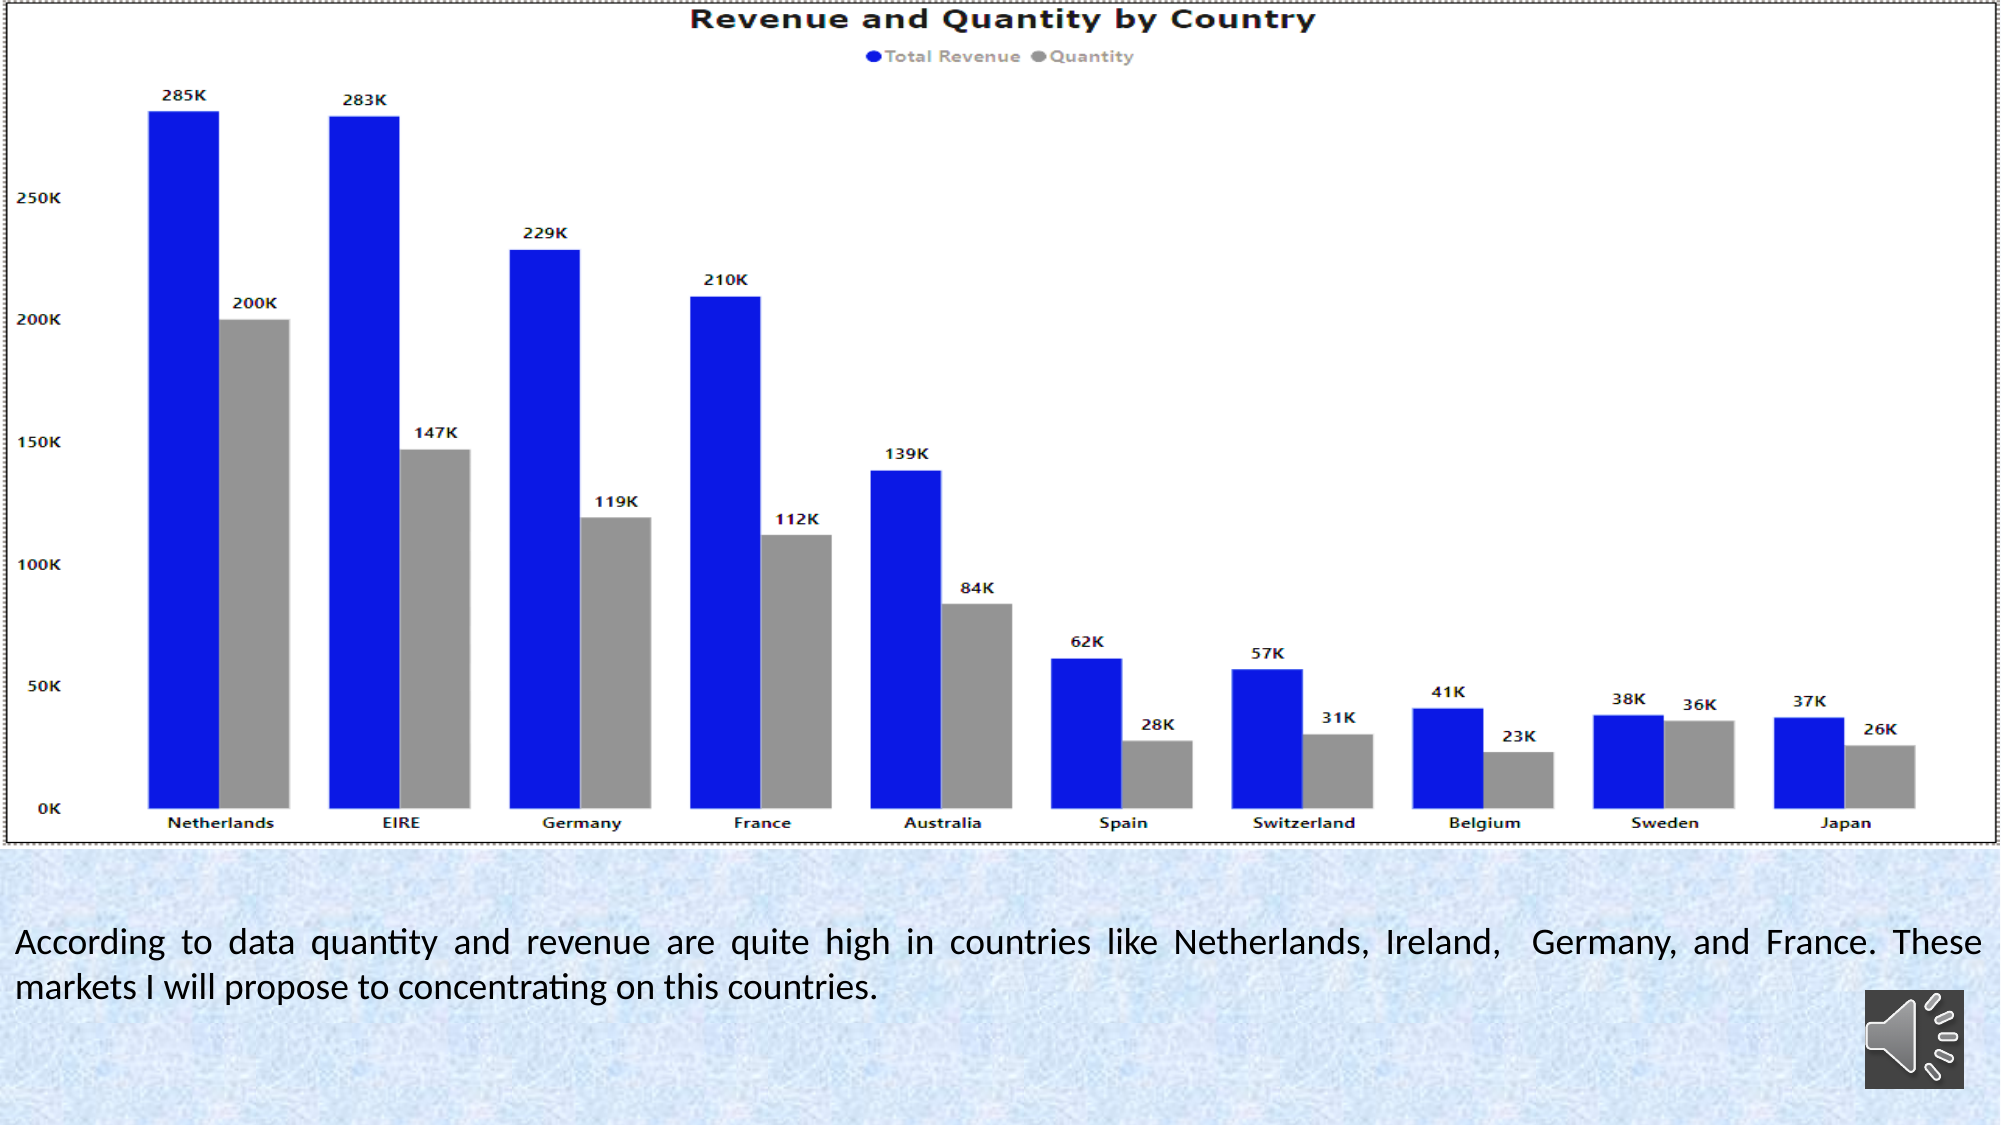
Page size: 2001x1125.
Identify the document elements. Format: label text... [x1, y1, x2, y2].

text_box According to data quantity and revenue are quite high in countries like Netherlands, Ireland, Germany, and France. These markets I will propose to concentrating on this countries. [0, 909, 2000, 1015]
picture [0, 0, 2001, 1125]
